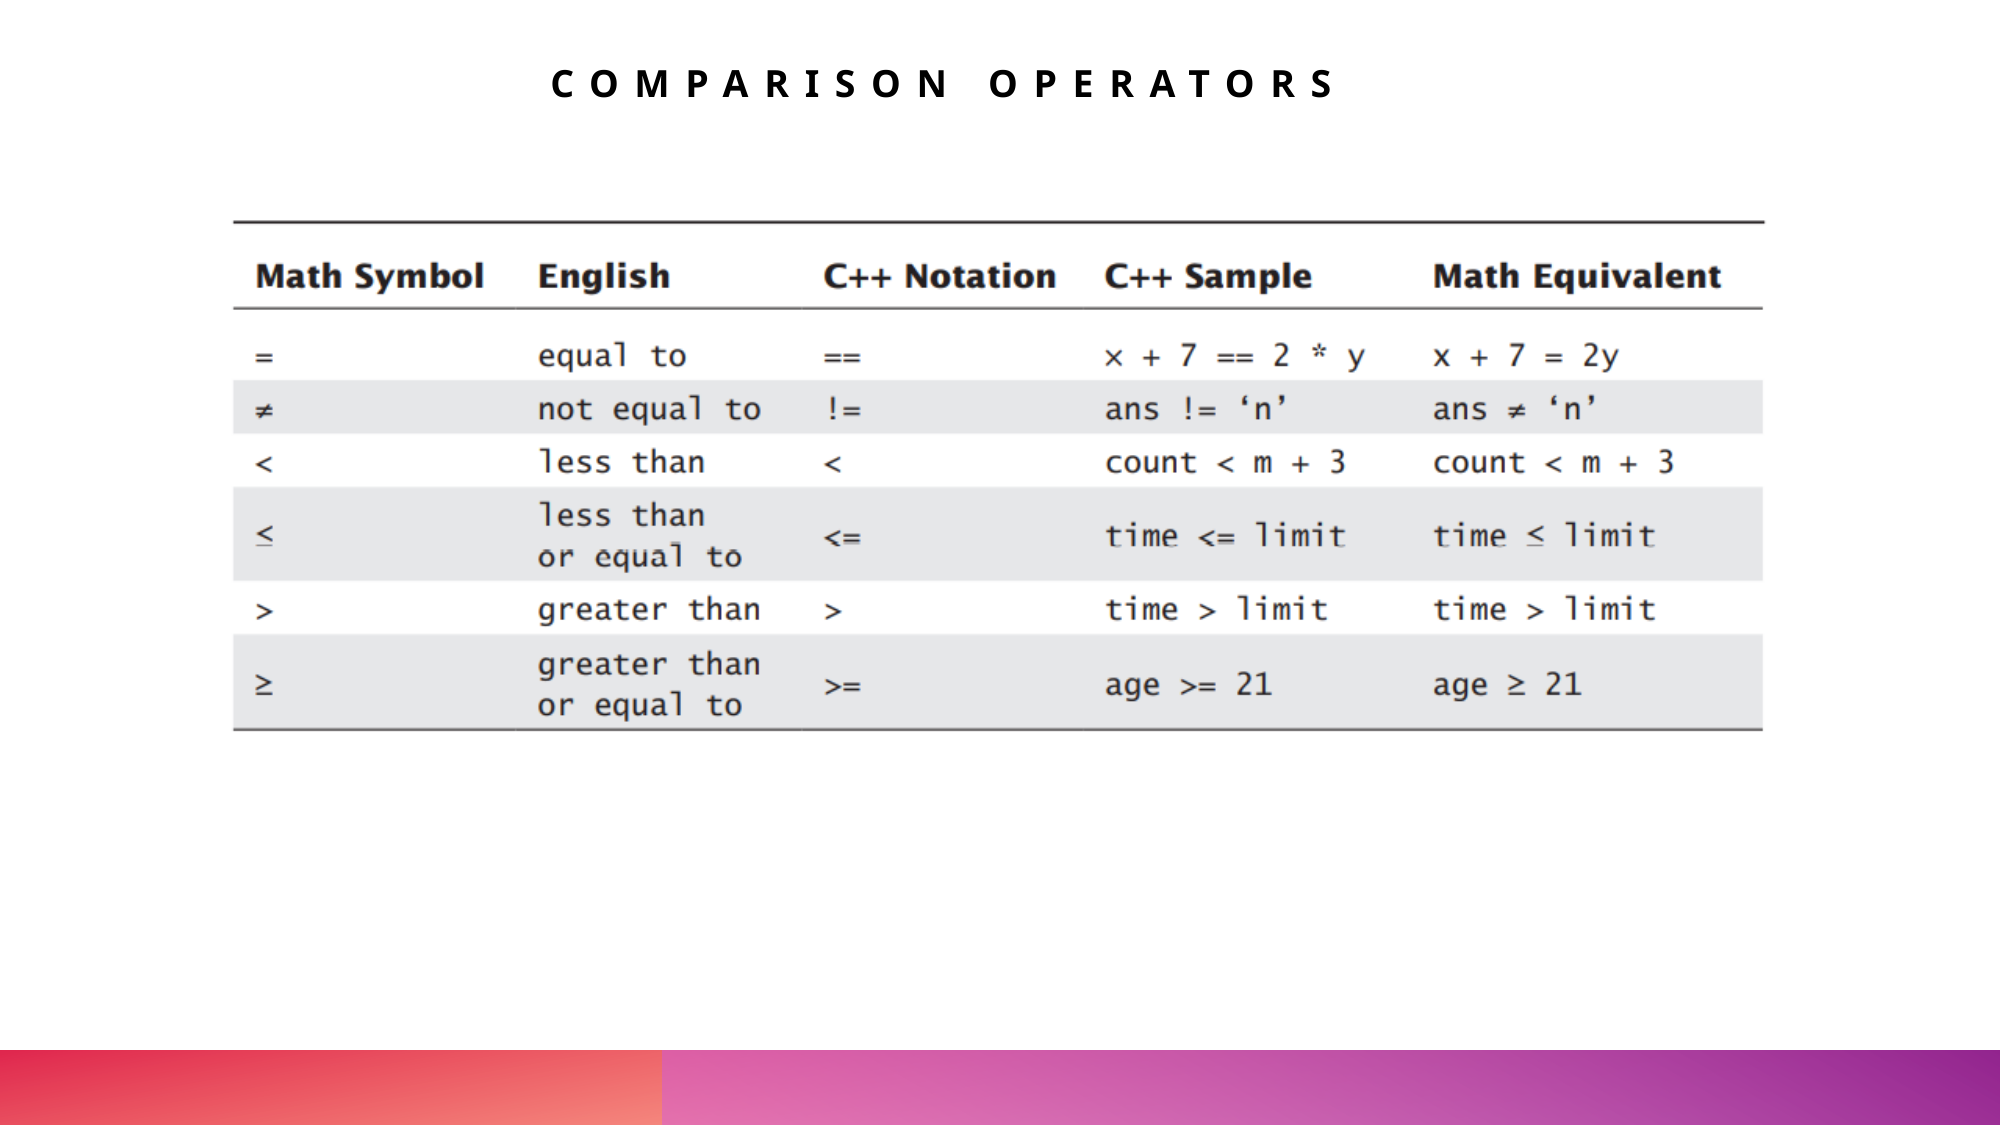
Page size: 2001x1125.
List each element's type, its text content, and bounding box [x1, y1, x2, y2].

title comparison Operators [191, 27, 1692, 105]
picture [215, 216, 1785, 750]
